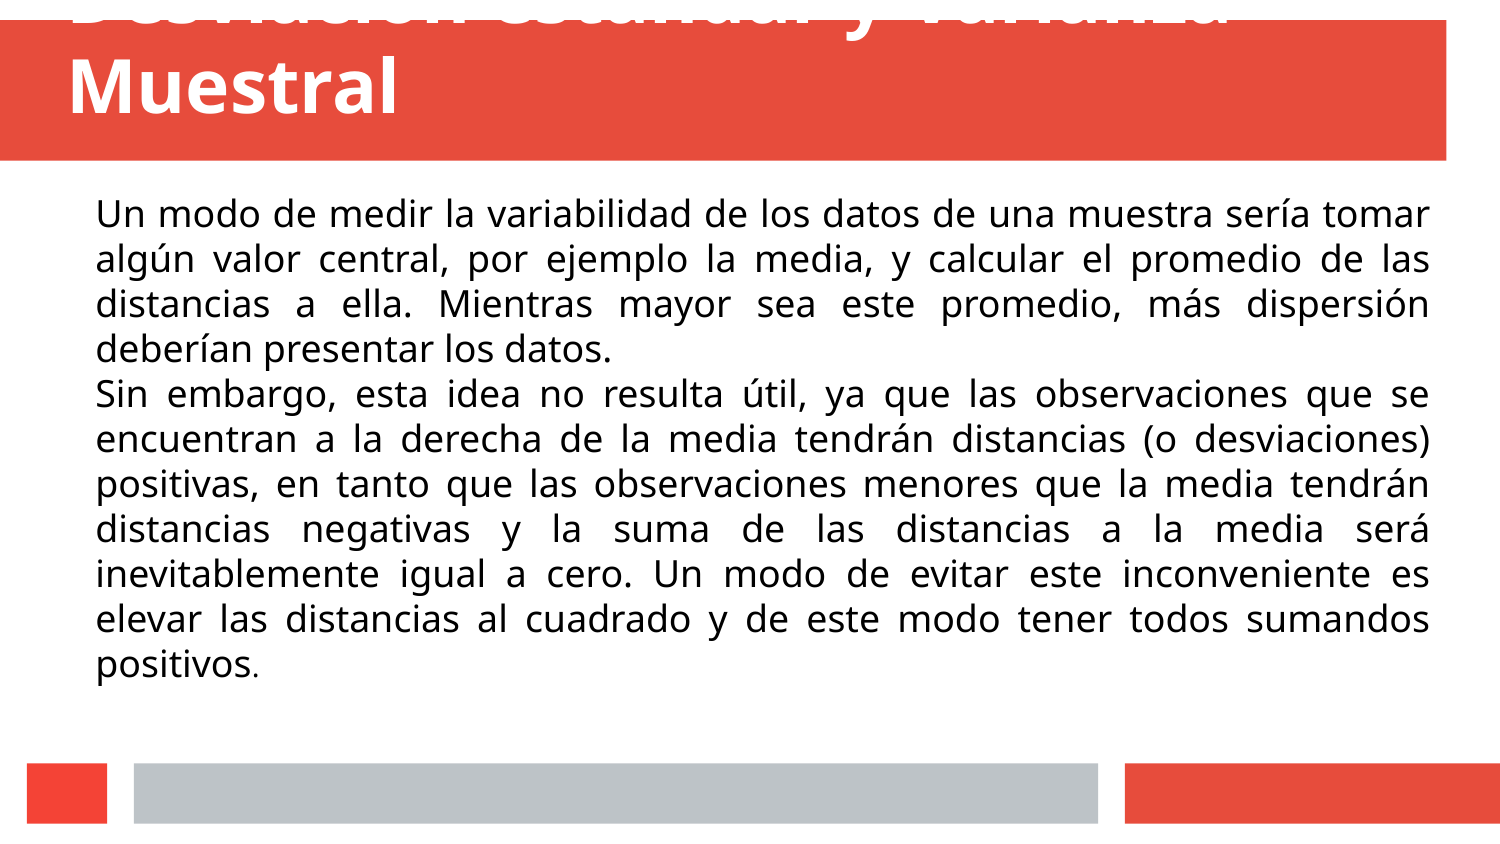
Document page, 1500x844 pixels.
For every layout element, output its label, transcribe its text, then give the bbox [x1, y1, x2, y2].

title Desviación estándar y Varianza Muestral [53, 40, 1447, 141]
text_box Un modo de medir la variabilidad de los datos de una muestra sería tomar algún valor central, por ejemplo la media, y calcular el promedio de las distancias a ella. Mientras mayor sea este promedio, más dispersión deberían presentar los datos. Sin embargo, esta idea no resulta útil, ya que las observaciones que se encuentran a la derecha de la media tendrán distancias (o desviaciones) positivas, en tanto que las observaciones menores que la media tendrán distancias negativas y la suma de las distancias a la media será inevitablemente igual a cero. Un modo de evitar este inconveniente es elevar las distancias al cuadrado y de este modo tener todos sumandos positivos. [80, 177, 1447, 698]
